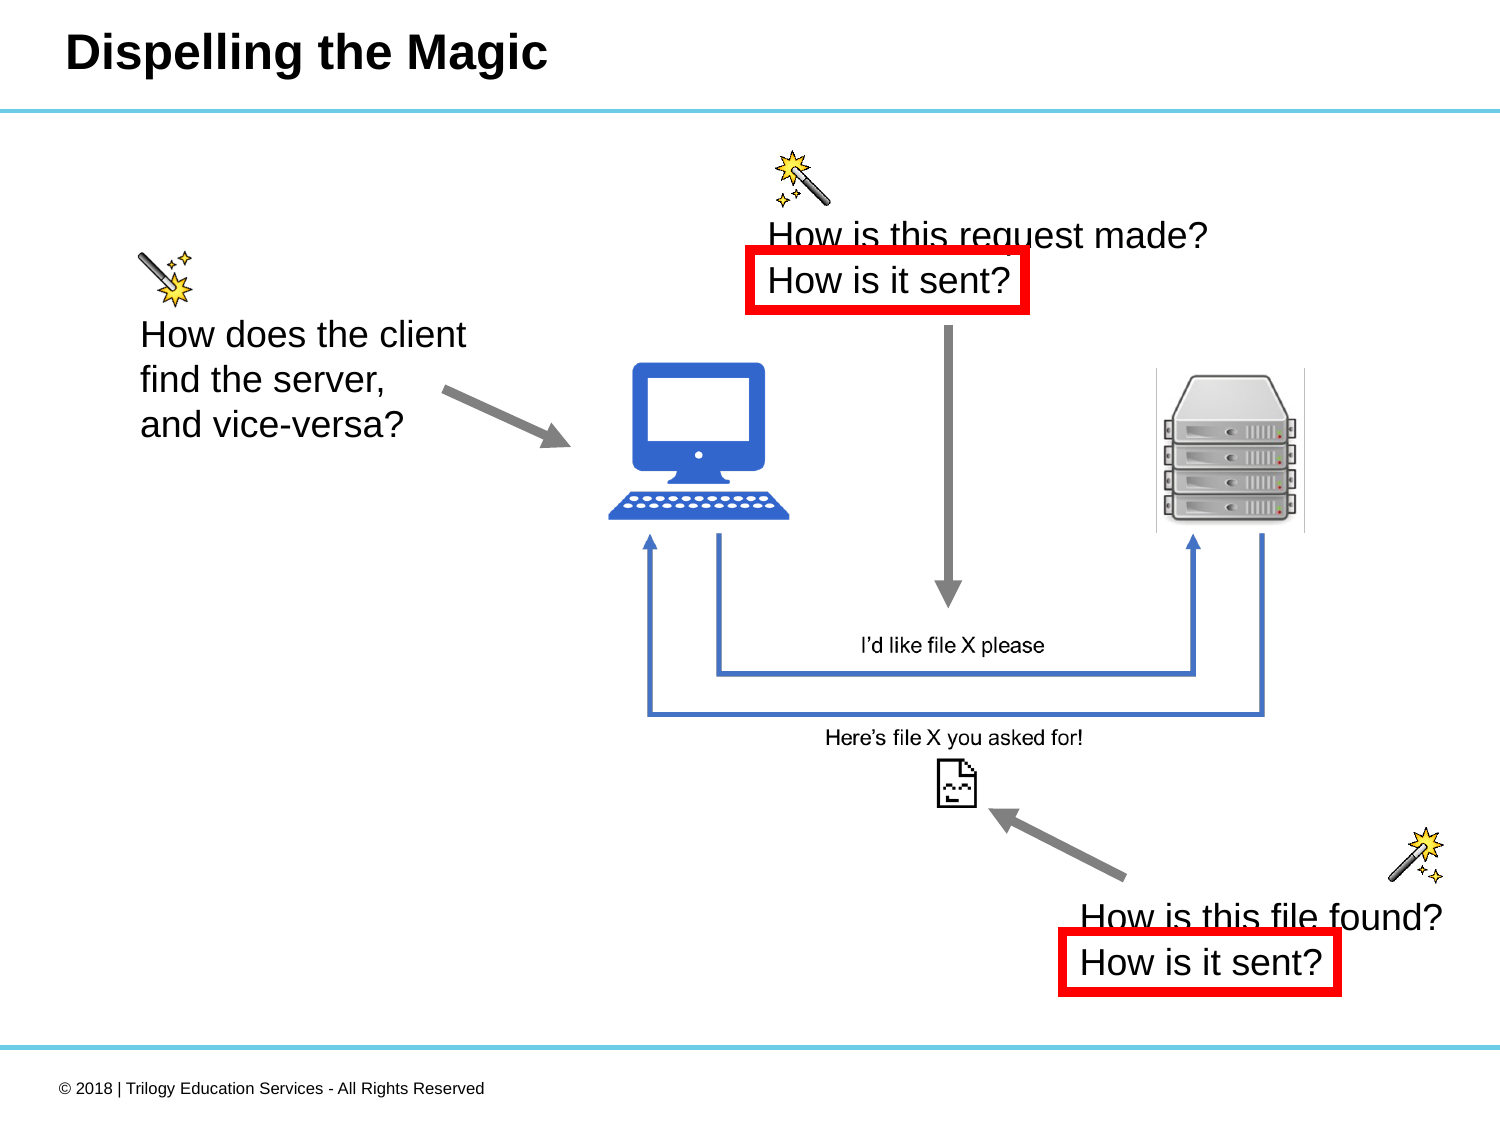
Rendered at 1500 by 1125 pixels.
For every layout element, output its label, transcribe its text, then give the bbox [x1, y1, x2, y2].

title Dispelling the Magic [50, 0, 948, 108]
picture [543, 349, 1365, 835]
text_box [988, 808, 1125, 879]
picture [1387, 826, 1444, 885]
text_box How is this request made? How is it sent? [752, 204, 1224, 309]
text_box How is this file found? How is it sent? [1064, 886, 1459, 1036]
picture [137, 250, 193, 308]
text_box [443, 388, 571, 447]
text_box How does the client find the server, and vice-versa? [125, 303, 493, 453]
picture [774, 149, 831, 208]
text_box [1061, 931, 1339, 993]
text_box [749, 249, 1026, 311]
